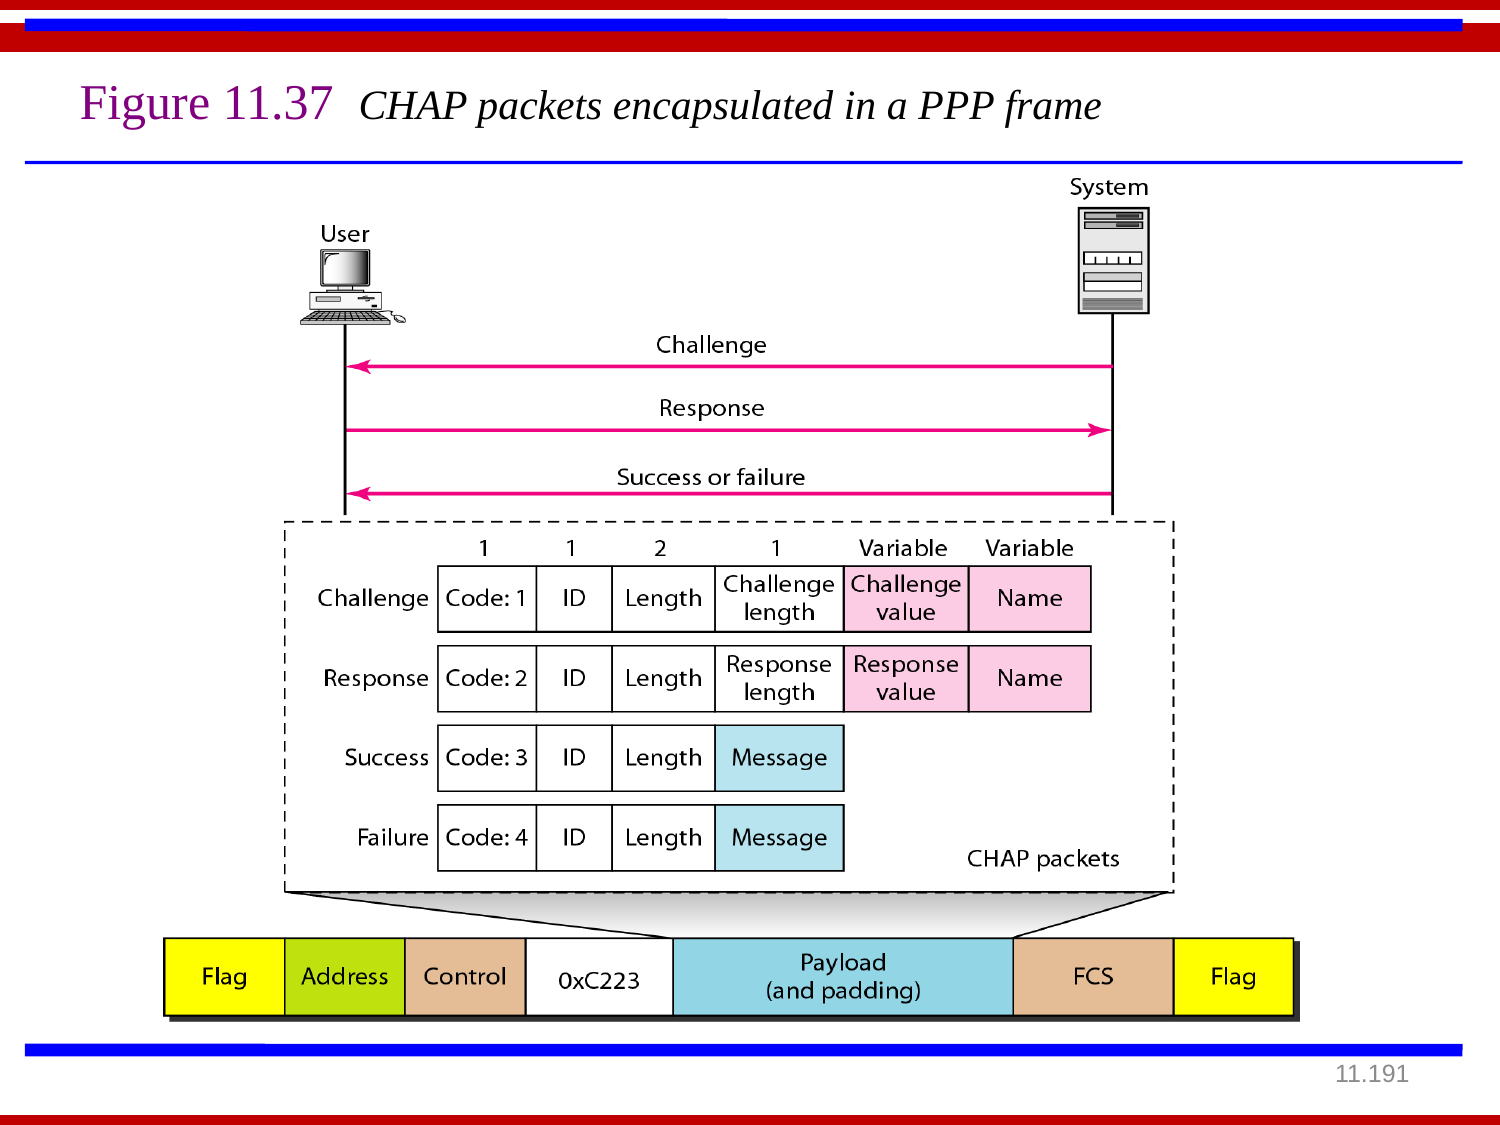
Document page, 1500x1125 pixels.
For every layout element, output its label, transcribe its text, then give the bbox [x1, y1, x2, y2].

slide_number 11.191 [1074, 1042, 1425, 1050]
slide_number 11.191 [1074, 1051, 1425, 1103]
text_box Figure 11.37 CHAP packets encapsulated in a PPP frame [64, 62, 1118, 138]
picture [162, 174, 1301, 1022]
